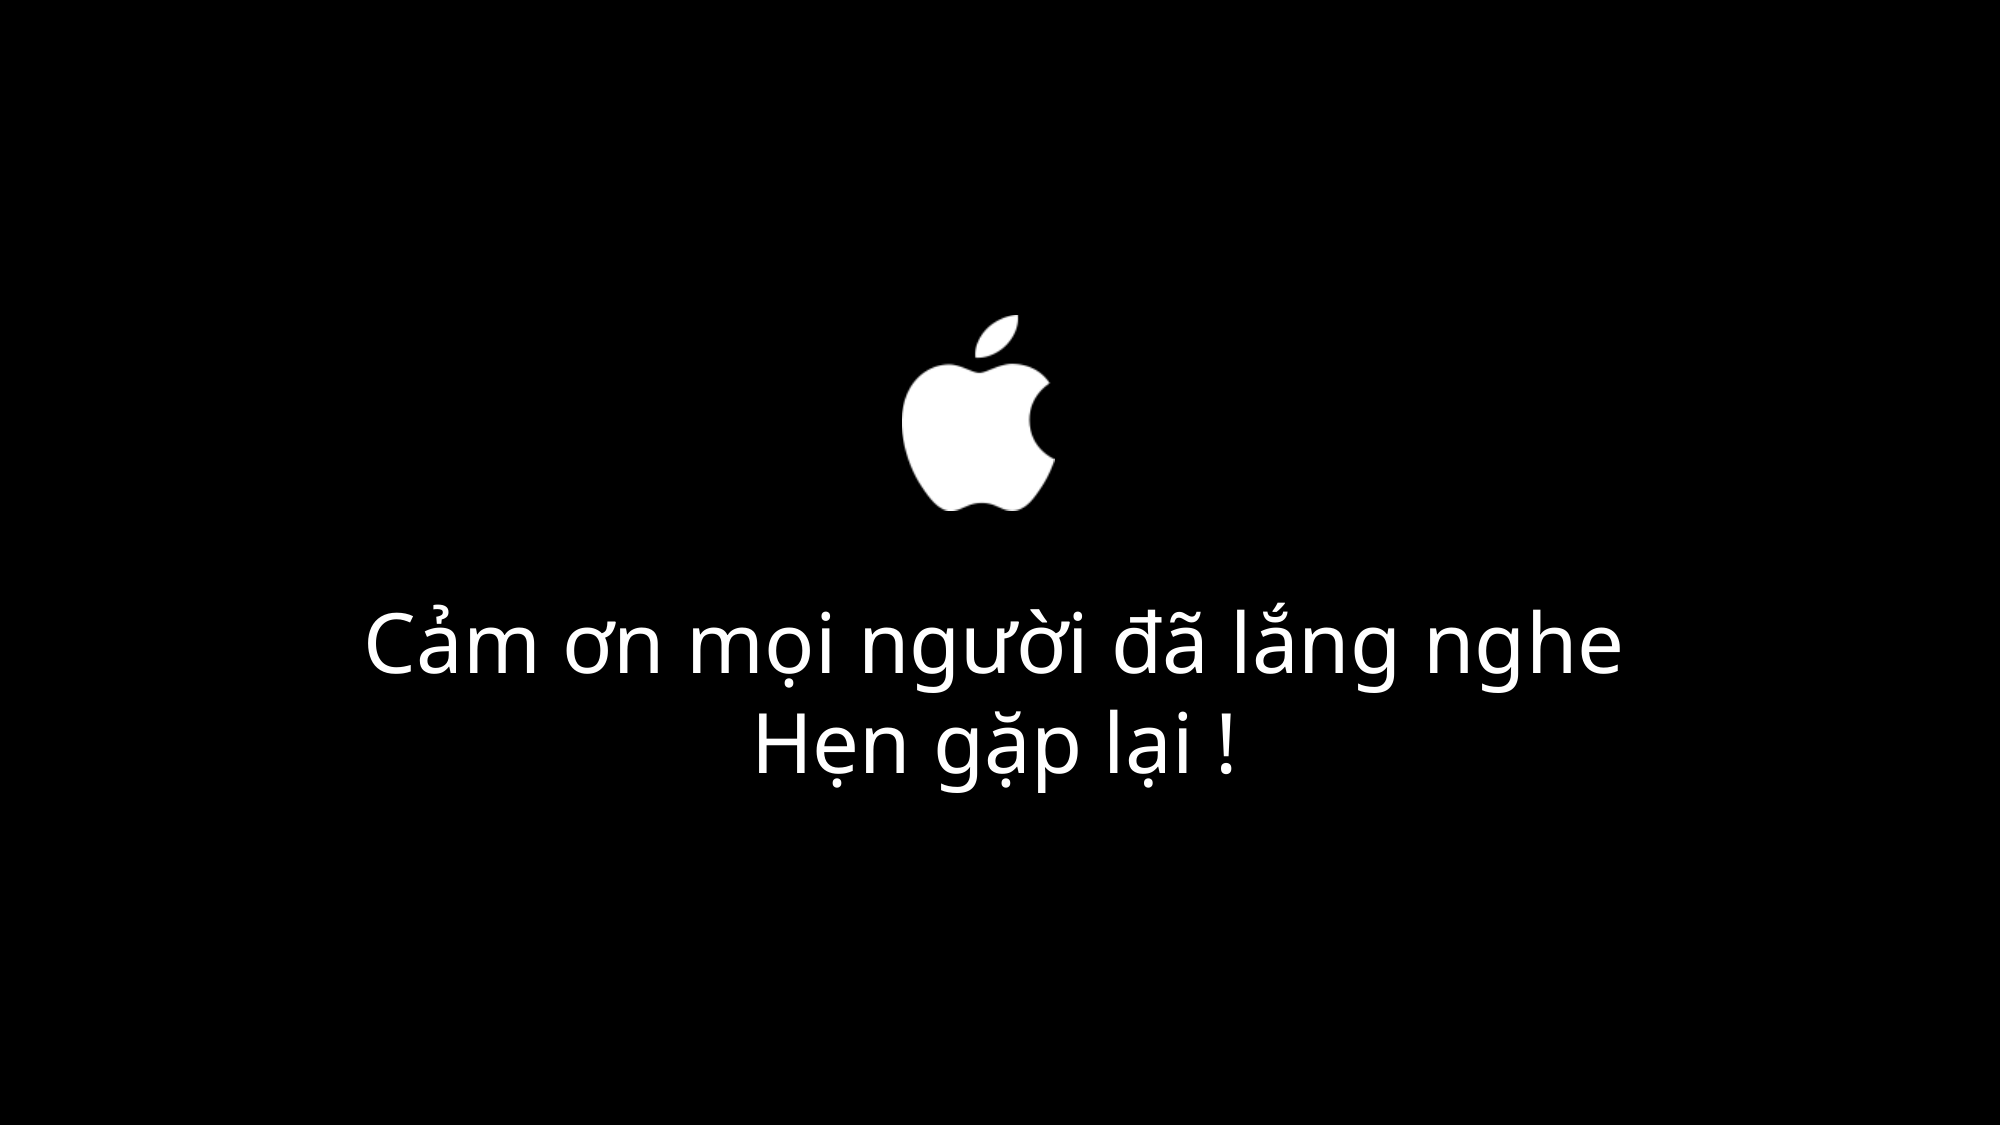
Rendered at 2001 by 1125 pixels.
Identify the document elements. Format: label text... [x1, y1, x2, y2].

picture [902, 315, 1055, 511]
text_box Cảm ơn mọi người đã lắng nghe Hẹn gặp lại ! [349, 582, 1641, 798]
